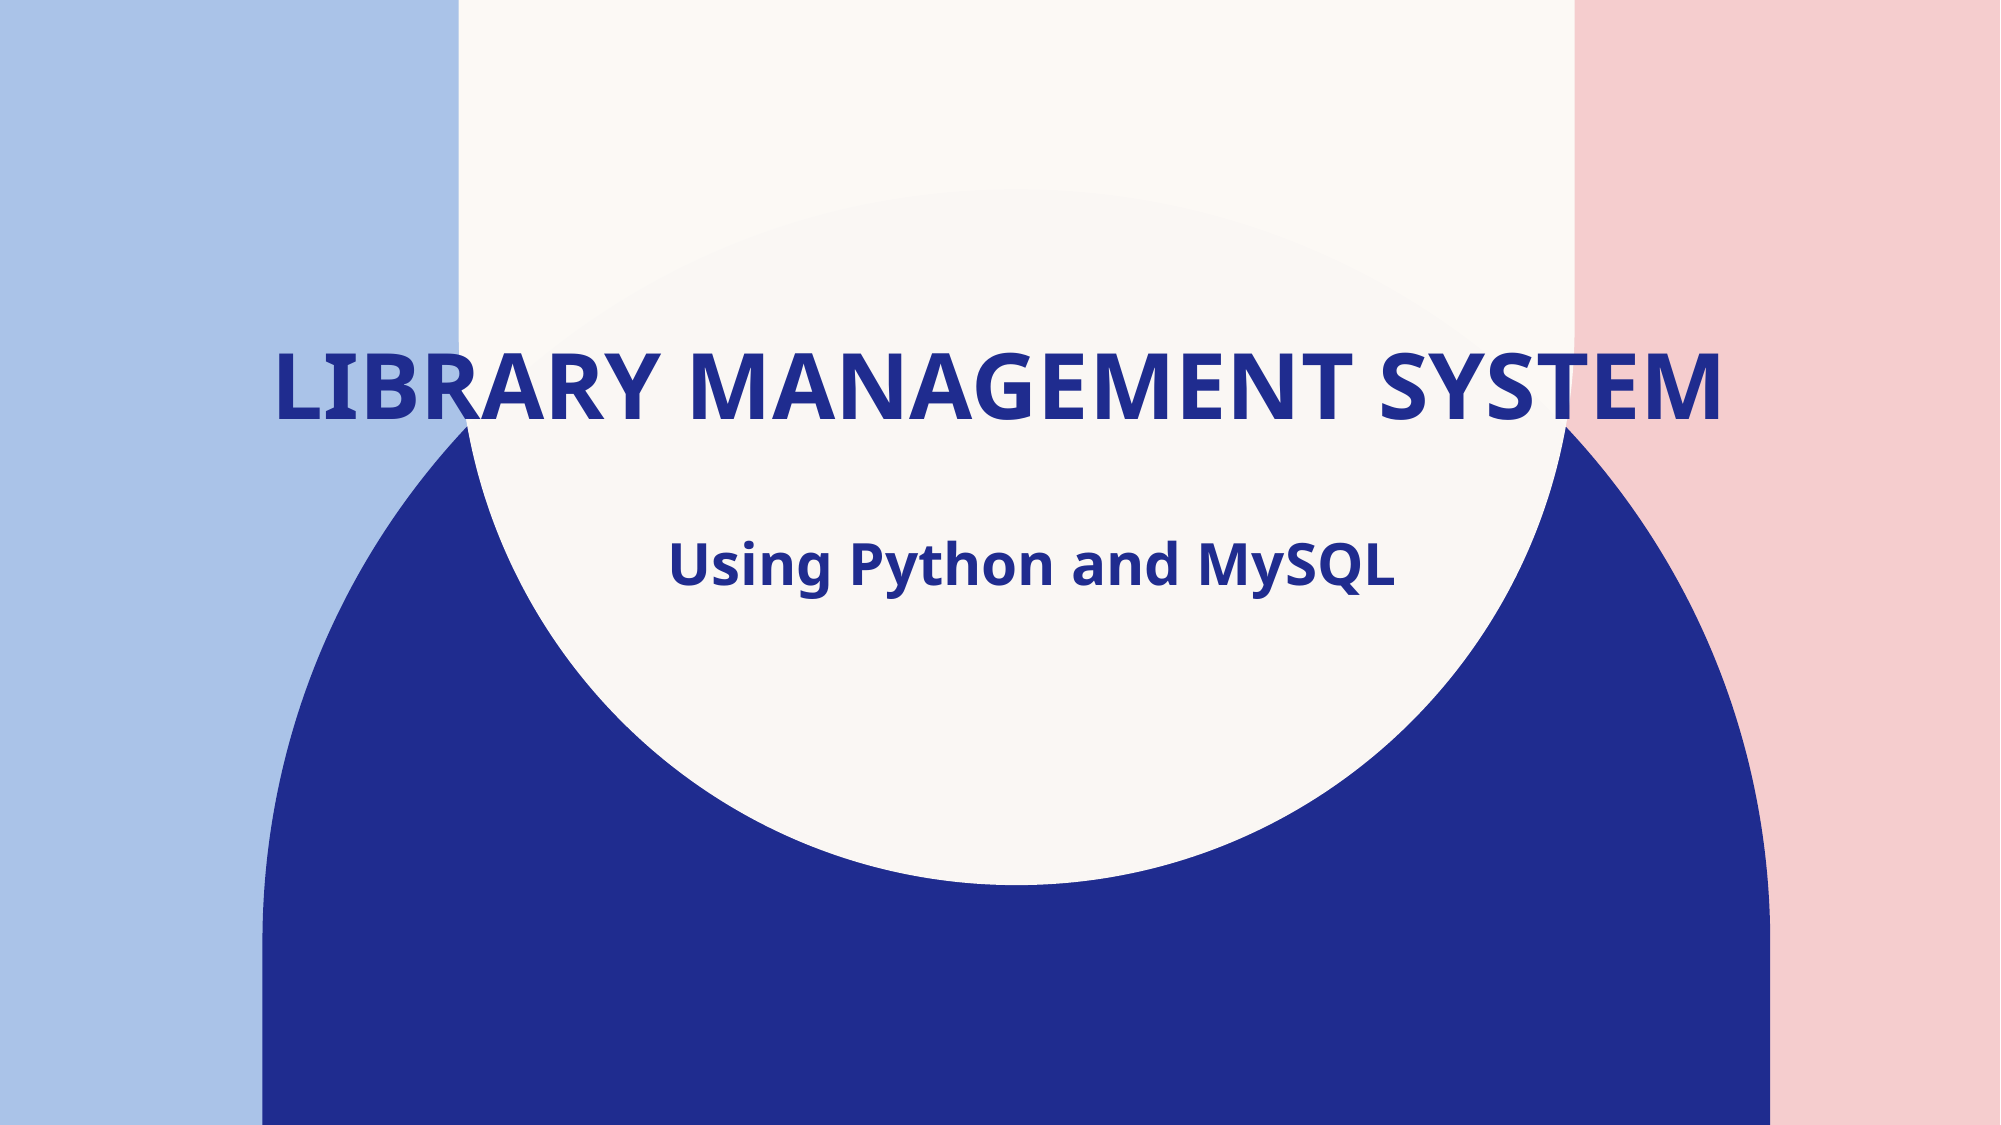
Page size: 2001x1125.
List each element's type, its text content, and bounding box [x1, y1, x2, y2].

title Library management SYSTEM [220, 336, 1780, 538]
text_box Using Python and MySQL [652, 519, 1419, 605]
